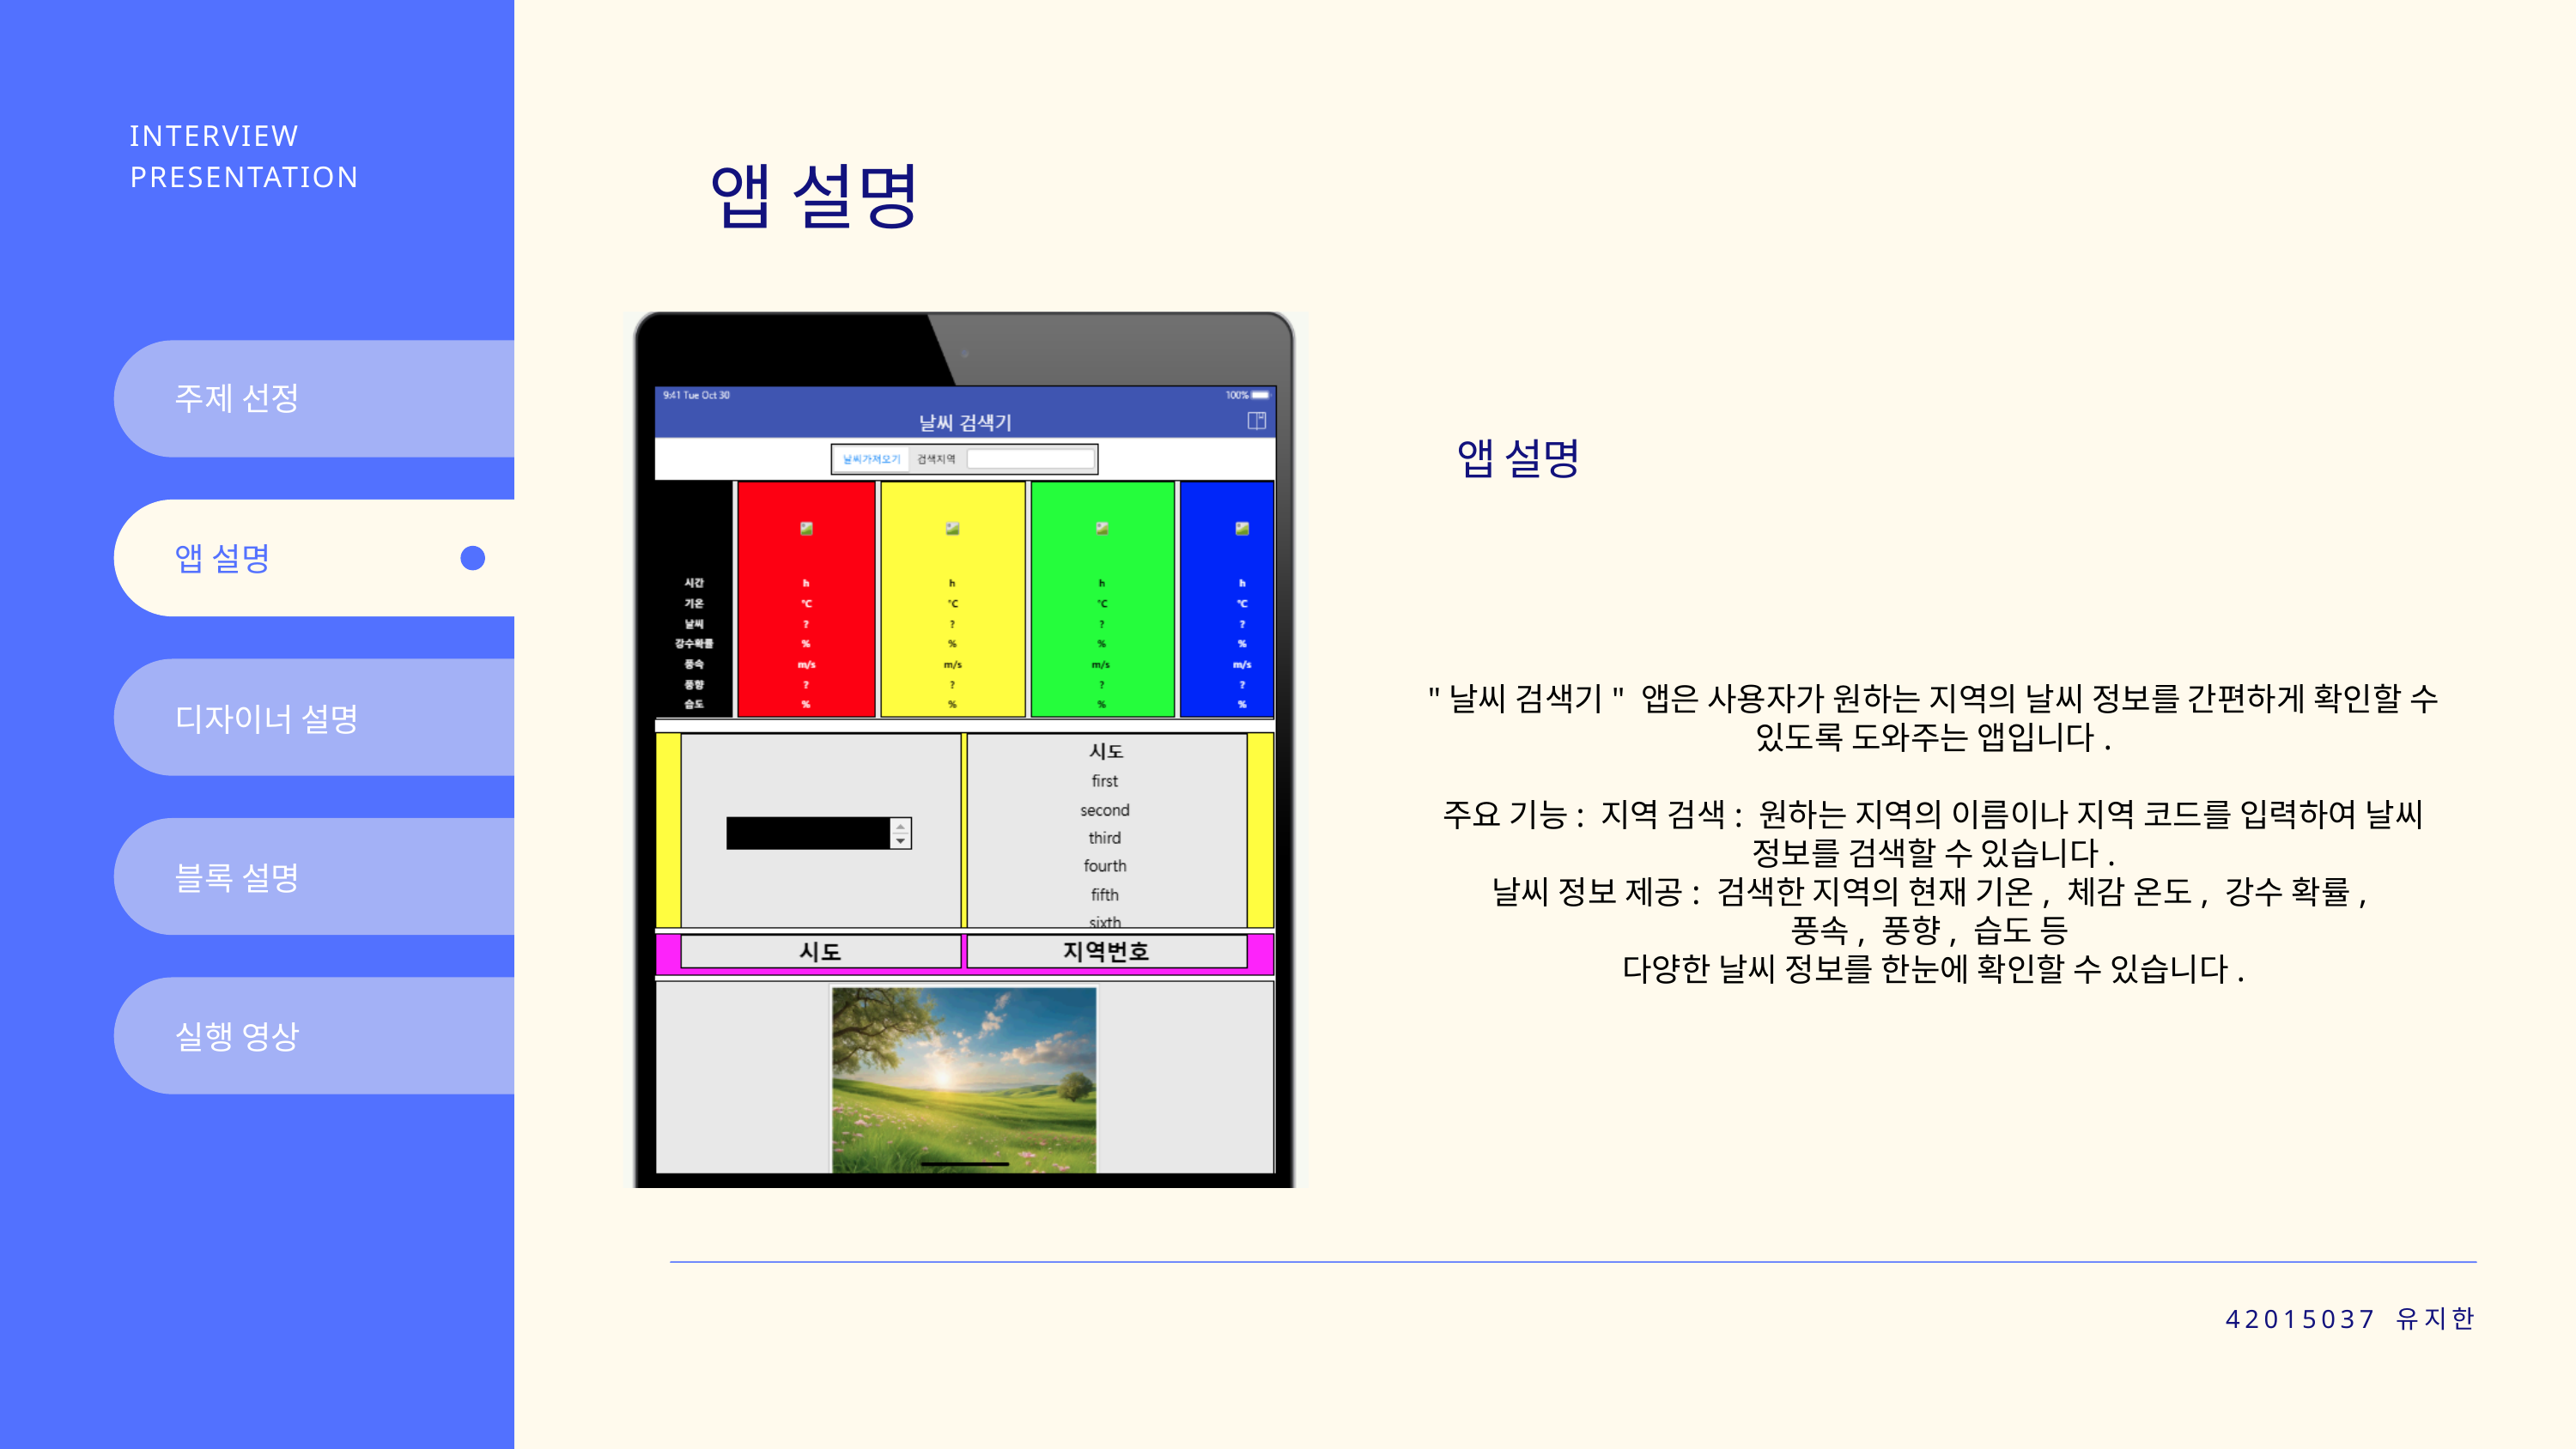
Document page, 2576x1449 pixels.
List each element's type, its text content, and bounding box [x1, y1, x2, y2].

text_box 42015037 유지한 [2040, 1303, 2476, 1334]
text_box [113, 977, 574, 1094]
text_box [113, 817, 574, 936]
text_box "날씨 검색기" 앱은 사용자가 원하는 지역의 날씨 정보를 간편하게 확인할 수 있도록 도와주는 앱입니다. 주요 기능: 지역 검색: 원하는 지역의 이름이나 지역 코드를 입력하여 날씨 정보를 검색할 수 있습니다. 날씨 정보 제공: 검색한 지역의 현재 기온, 체감 온도, 강수 확률, 풍속, 풍향, 습도 등 다양한 날씨 정보를 한눈에 확인할 수 있습니다. [1417, 678, 2451, 1027]
text_box 앱 설명 [1456, 423, 2576, 484]
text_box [0, 0, 515, 1449]
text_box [113, 340, 574, 458]
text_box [113, 499, 574, 617]
text_box [623, 312, 1309, 1188]
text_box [460, 545, 486, 571]
text_box 앱 설명 [708, 152, 1868, 239]
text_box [113, 658, 574, 776]
